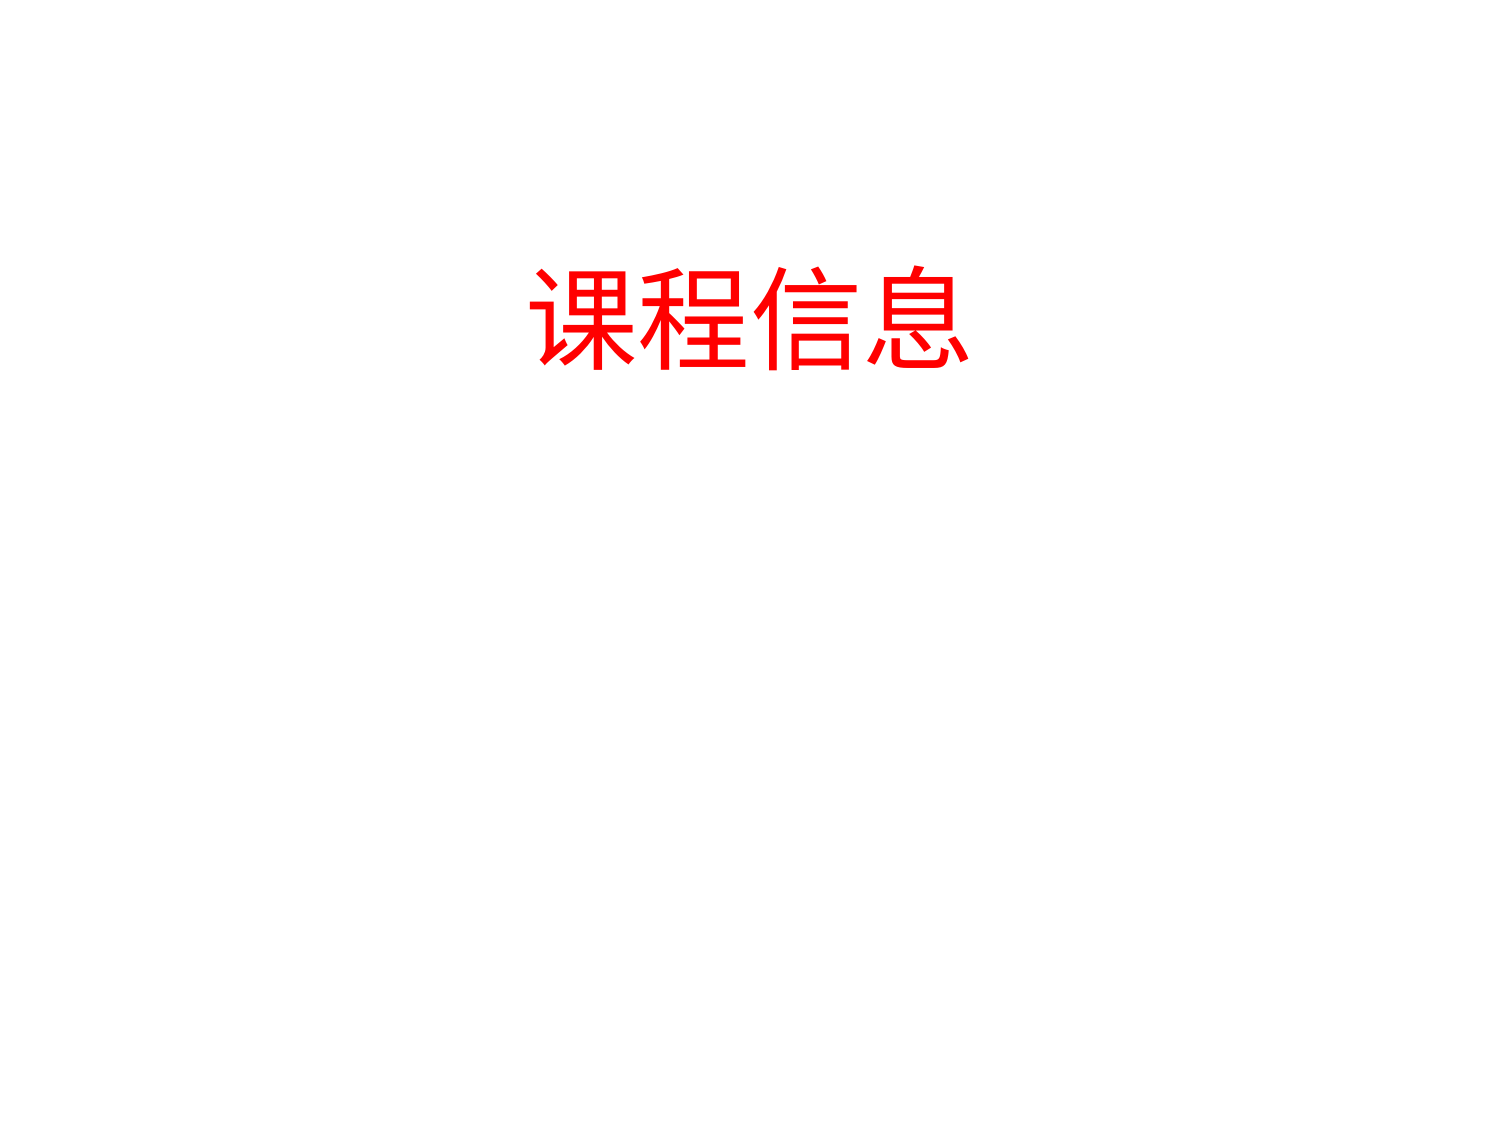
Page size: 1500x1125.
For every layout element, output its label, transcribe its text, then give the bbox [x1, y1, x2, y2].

title 课程信息 [112, 196, 1388, 438]
